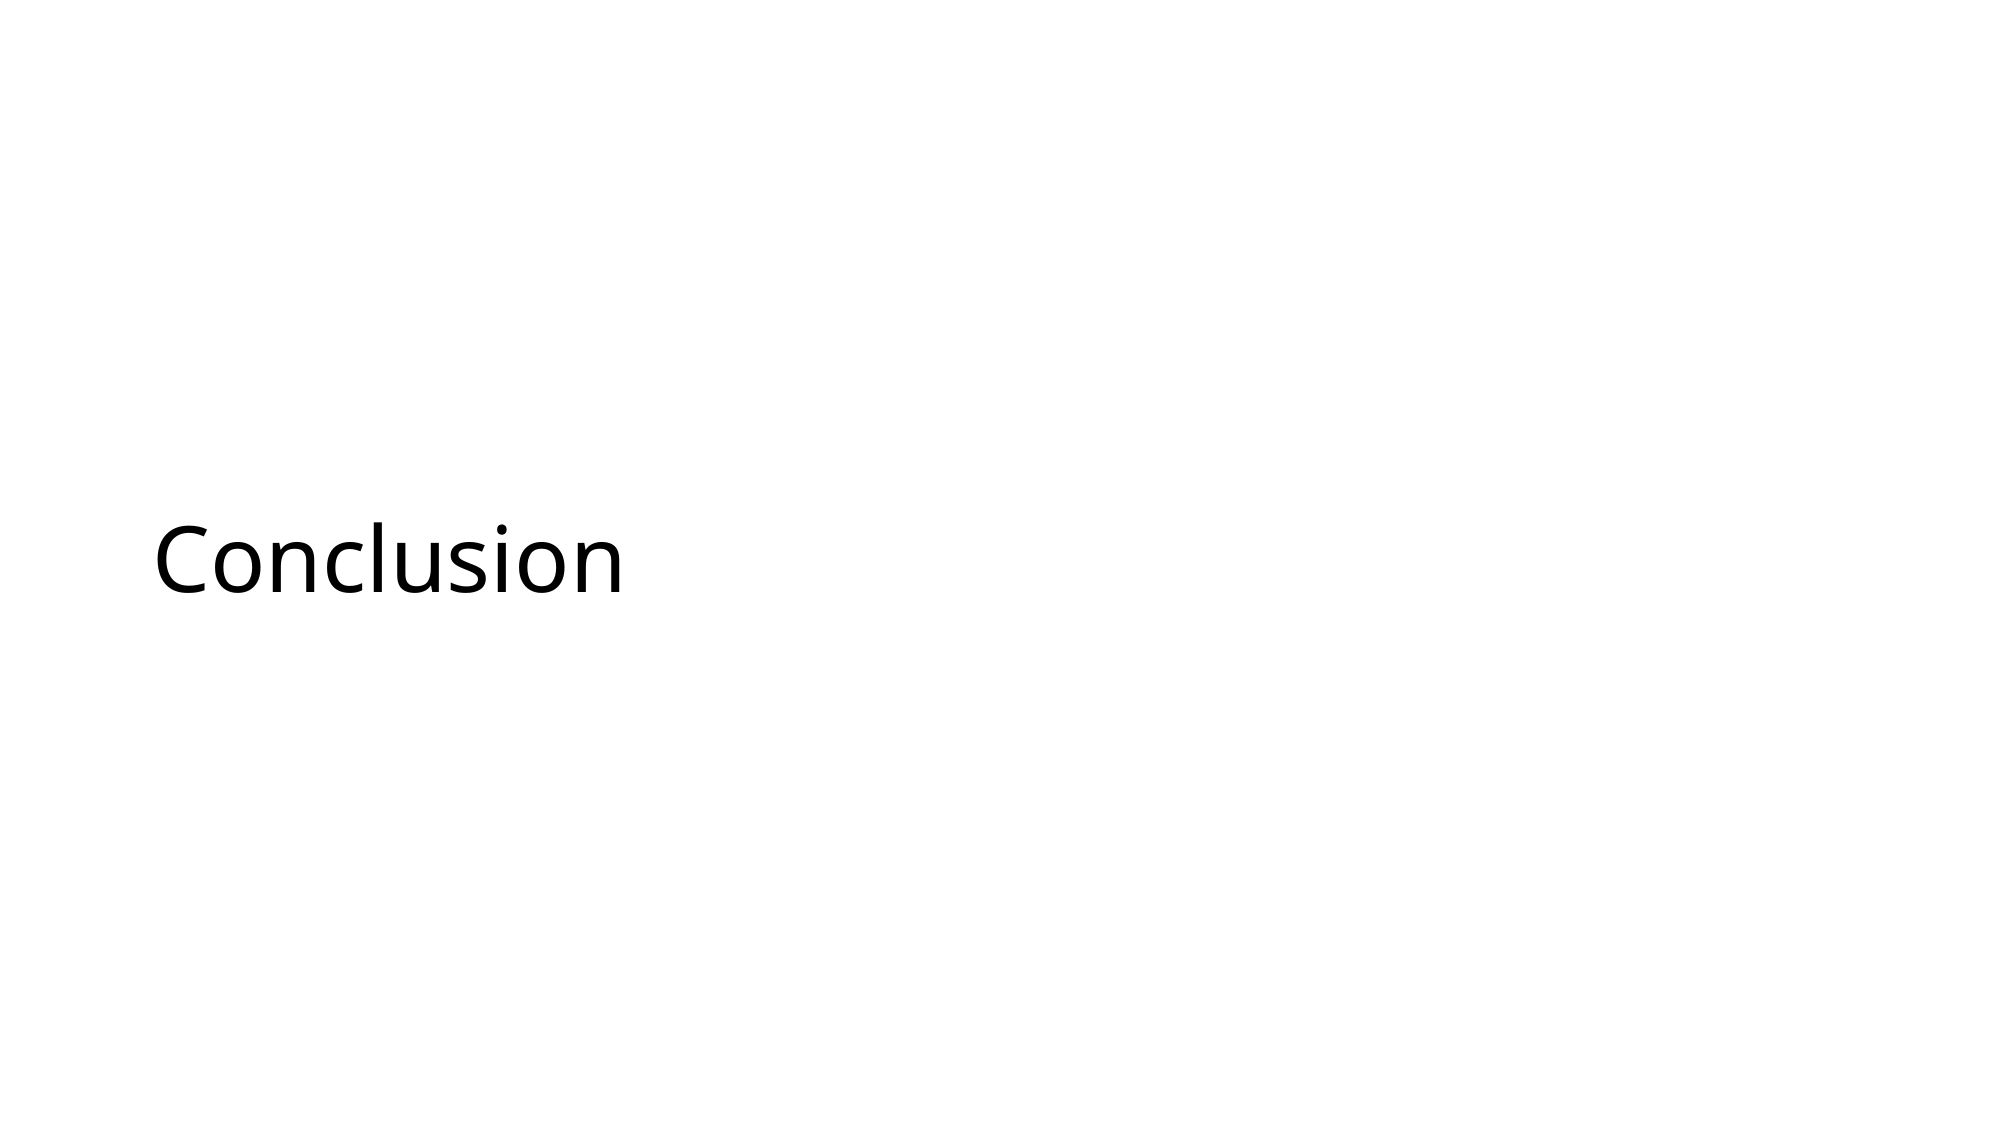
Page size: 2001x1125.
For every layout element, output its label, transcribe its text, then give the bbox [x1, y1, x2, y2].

title Conclusion [137, 453, 1863, 672]
